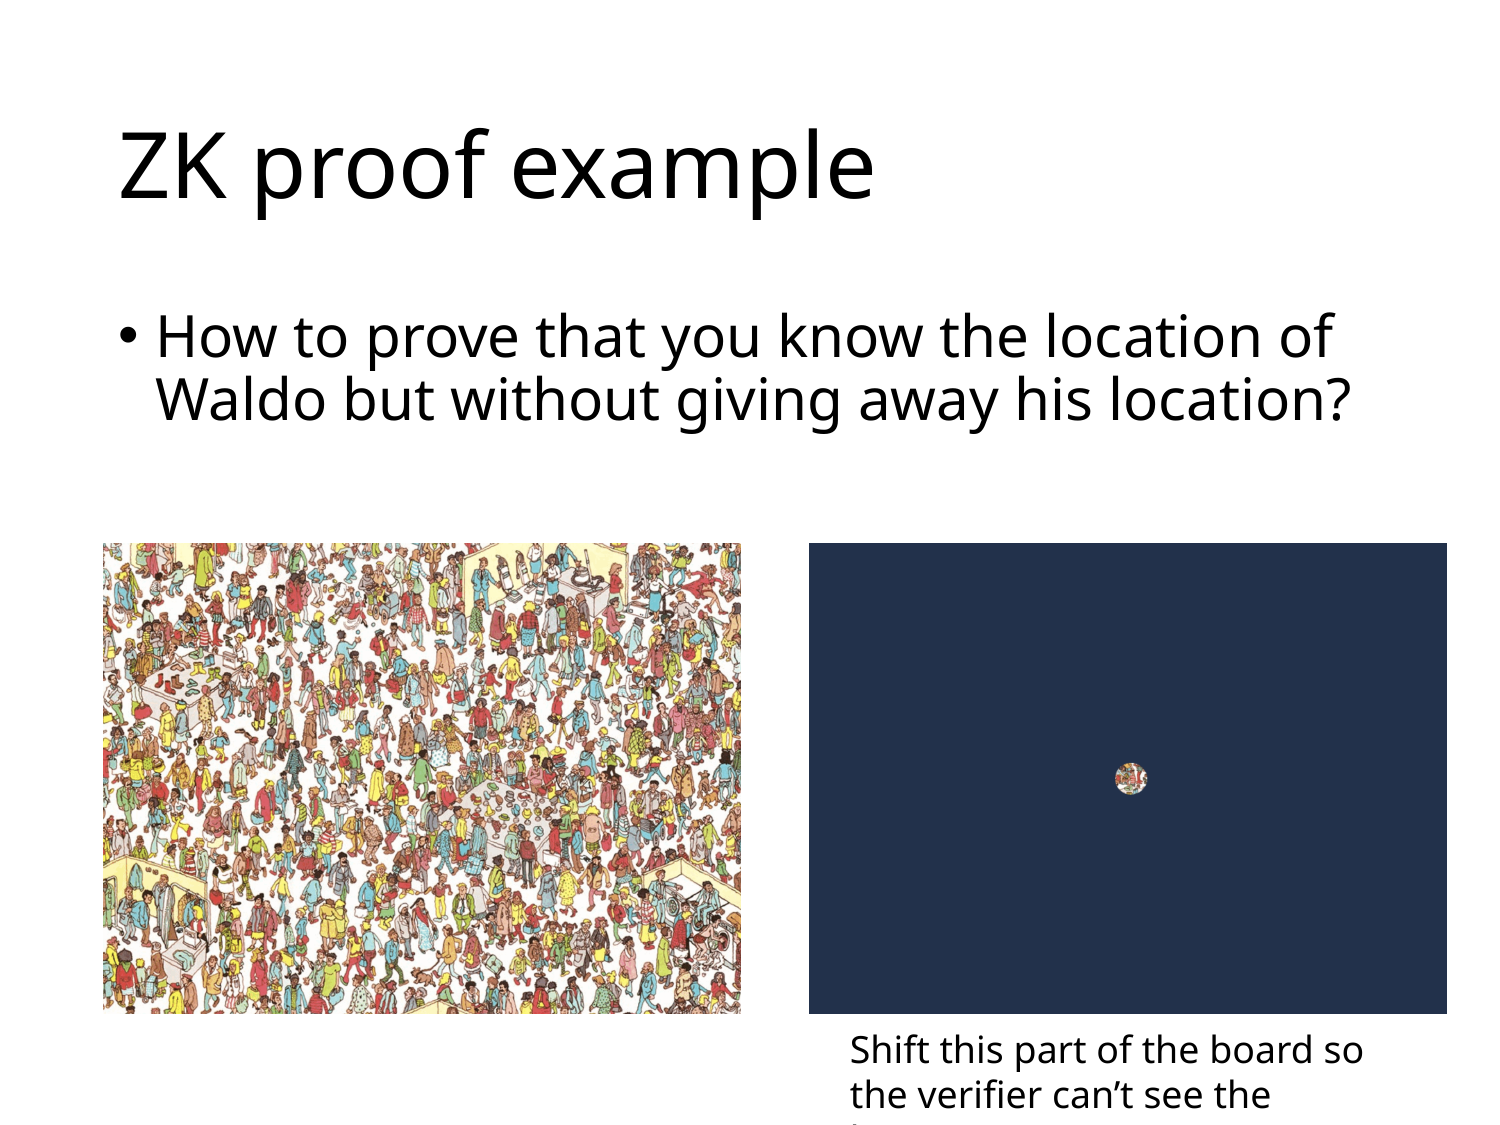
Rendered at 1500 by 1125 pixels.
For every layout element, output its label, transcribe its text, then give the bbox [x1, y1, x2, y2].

title ZK proof example [103, 59, 1397, 278]
picture [102, 542, 742, 1014]
picture [808, 542, 1448, 1014]
text_box Shift this part of the board so the verifier can’t see the location [835, 1018, 1421, 1125]
list How to prove that you know the location of Waldo but without giving away his location? [103, 299, 1397, 1014]
